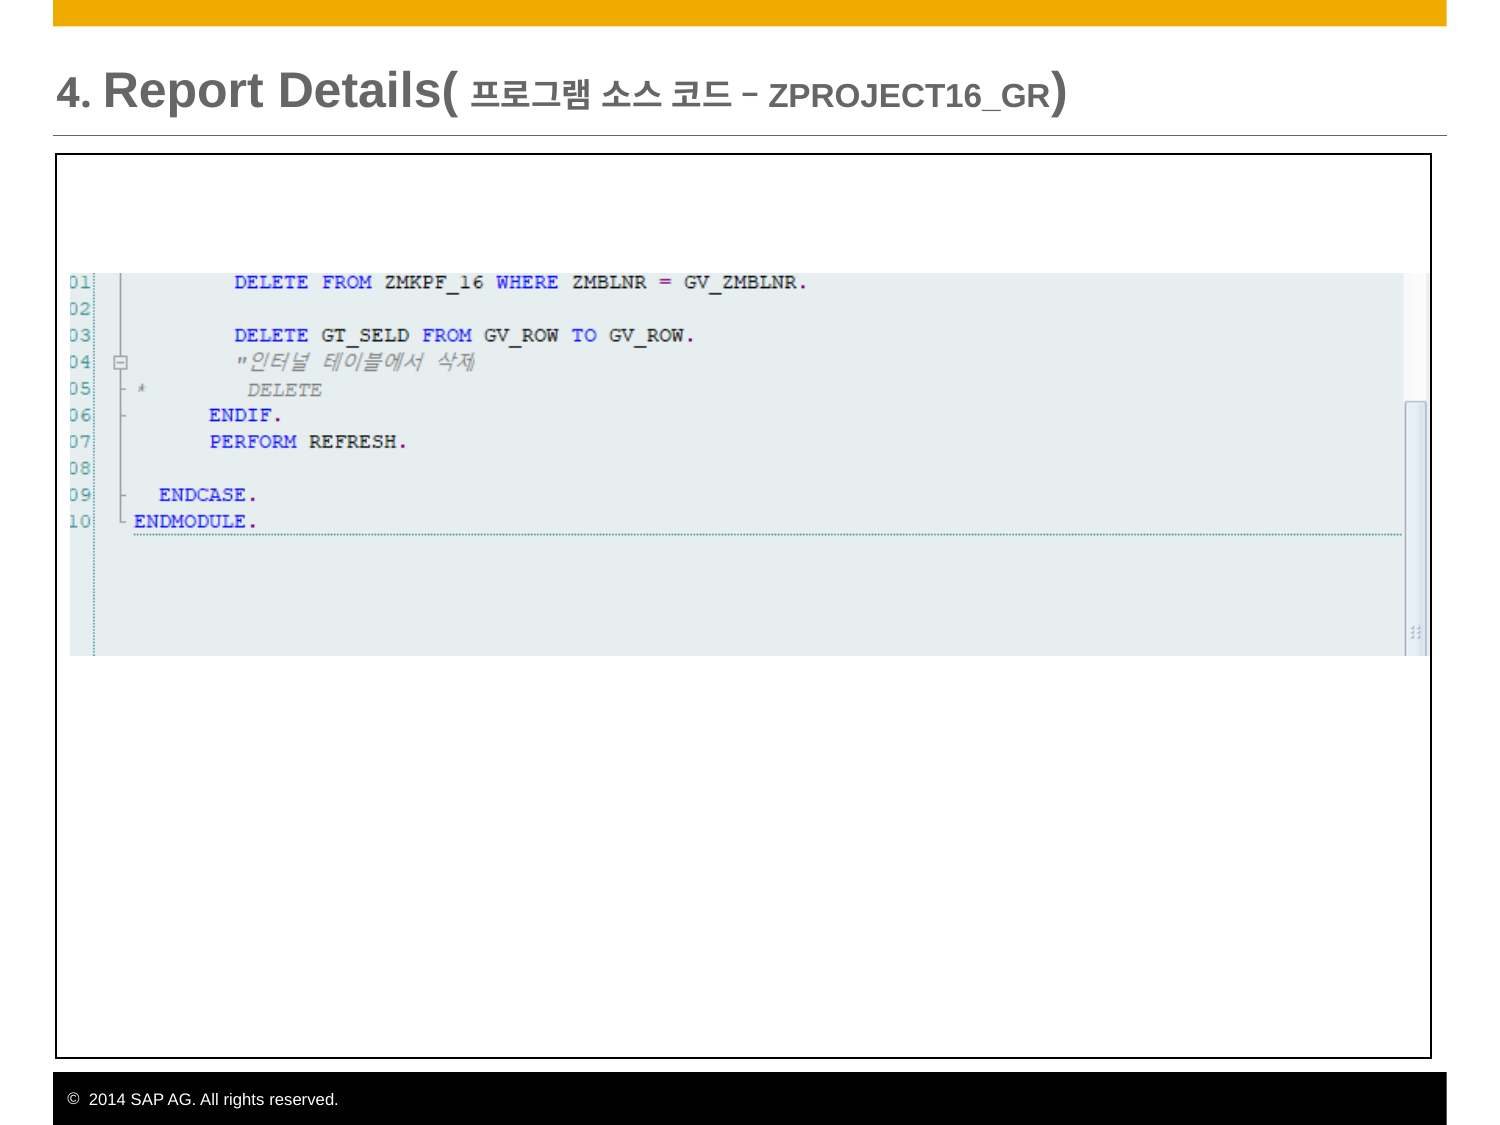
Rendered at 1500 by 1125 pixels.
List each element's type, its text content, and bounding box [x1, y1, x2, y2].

picture [69, 272, 1430, 657]
title 4. Report Details(프로그램 소스 코드 –ZPROJECT16_GR) [56, 50, 1407, 124]
table_header [57, 155, 1430, 1057]
